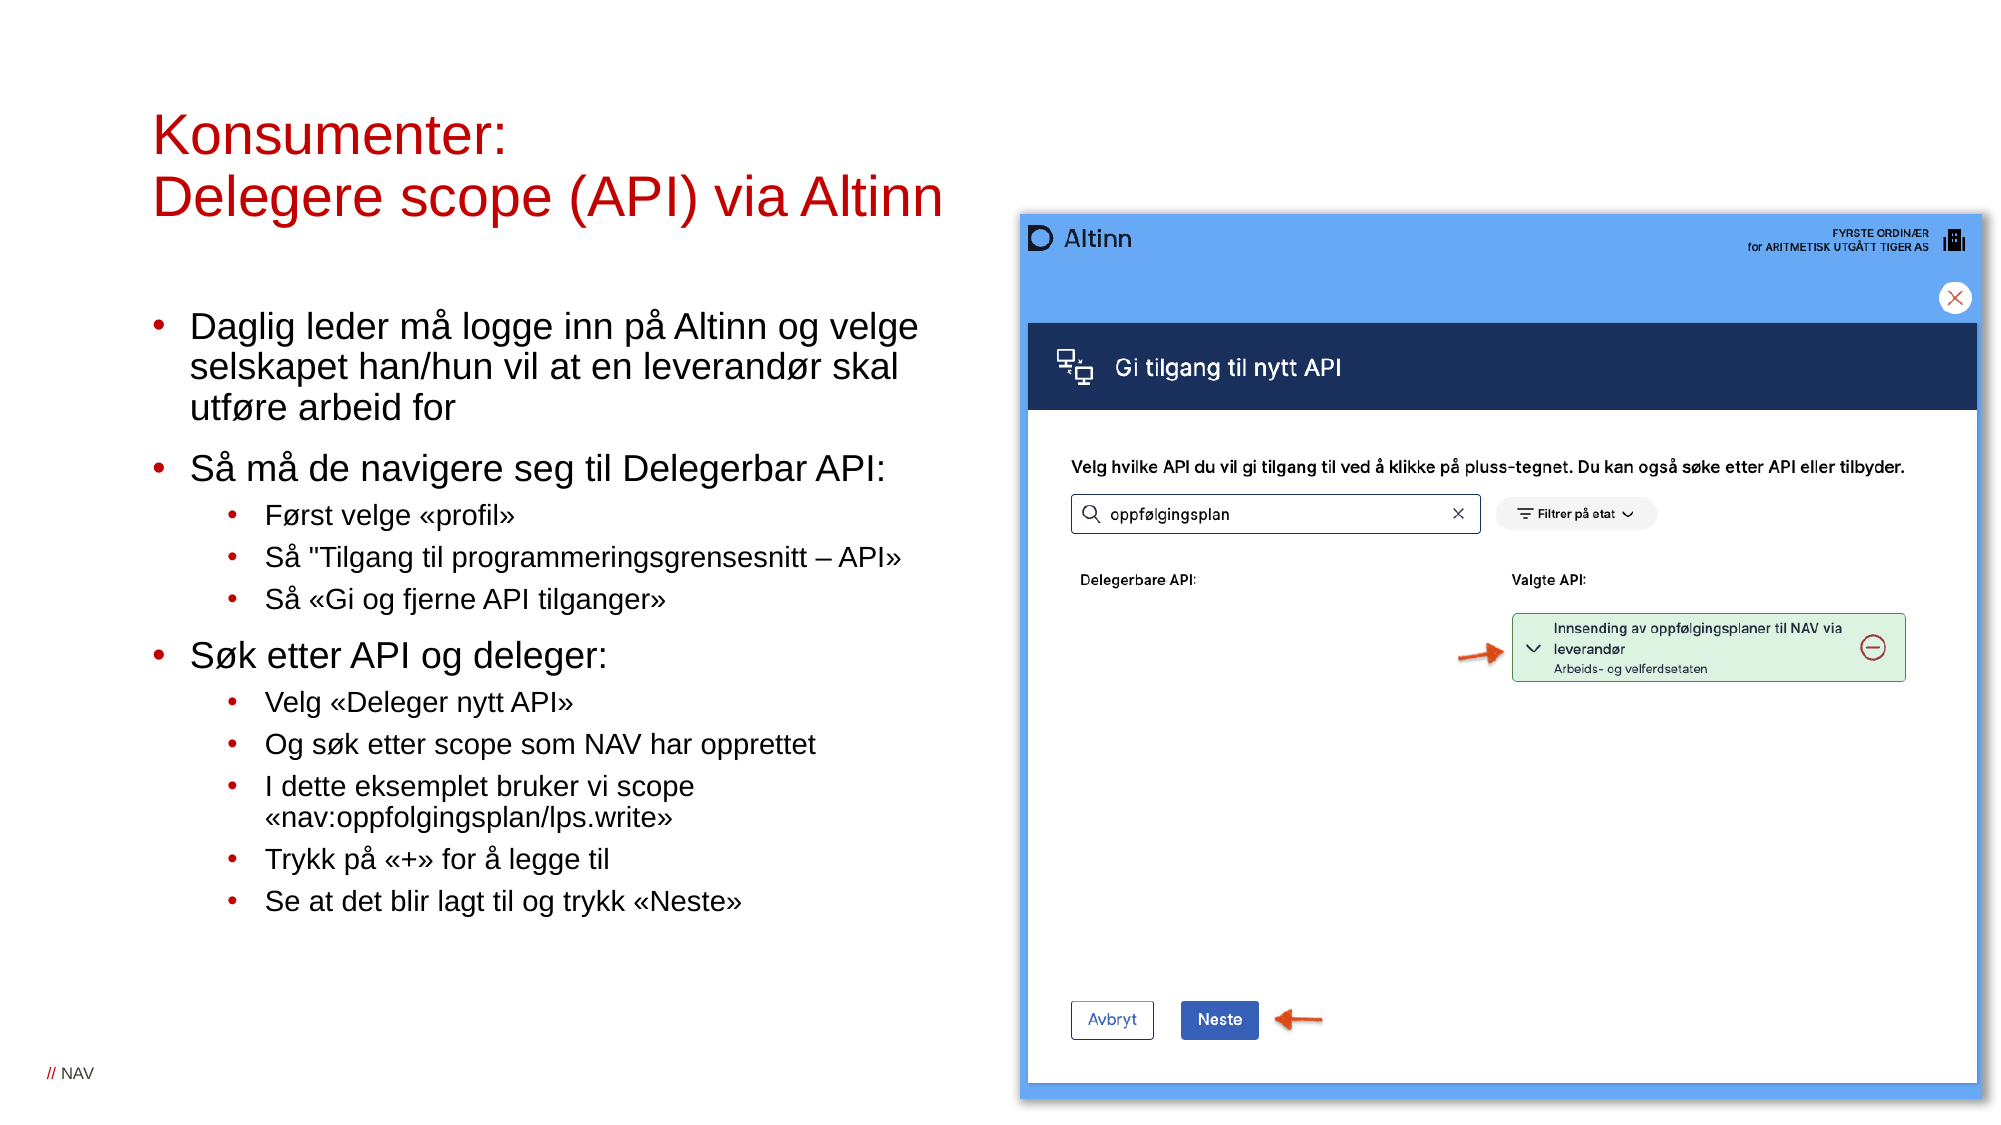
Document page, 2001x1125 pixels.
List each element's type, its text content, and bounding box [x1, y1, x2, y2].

picture [1020, 214, 1982, 1099]
list Daglig leder må logge inn på Altinn og velge selskapet han/hun vil at en leverandør skal utføre arbeid for Så må de navigere seg til Delegerbar API: Først velge «profil» Så "Tilgang til programmeringsgrensesnitt – API» Så «Gi og fjerne API tilganger» Søk etter API og deleger: Velg «Deleger nytt API» Og søk etter scope som NAV har opprettet I dette eksemplet bruker vi scope «nav:oppfolgingsplan/lps.write» Trykk på «+» for å legge til Se at det blir lagt til og trykk «Neste» [137, 299, 1000, 1014]
title Konsumenter: Delegere scope (API) via Altinn [137, 79, 1039, 255]
